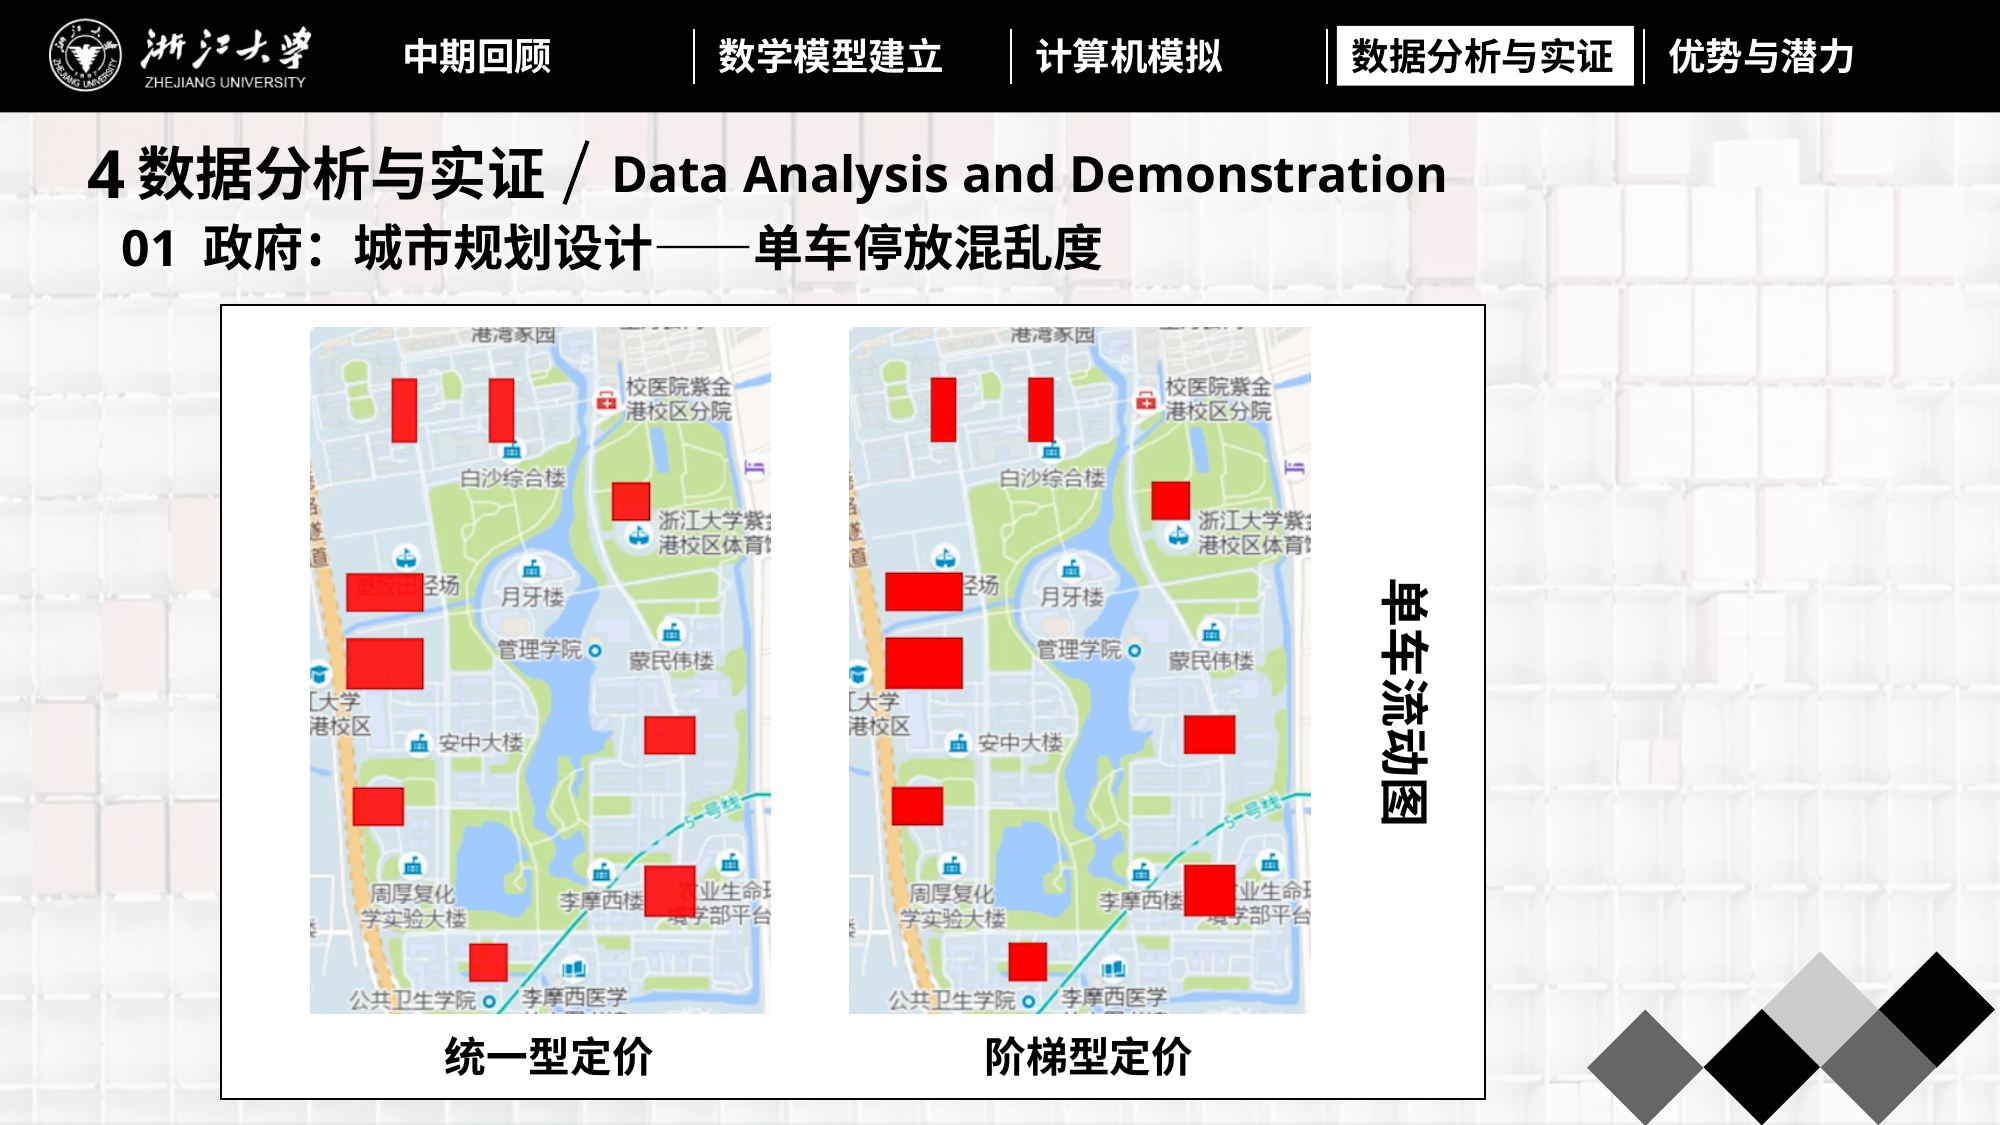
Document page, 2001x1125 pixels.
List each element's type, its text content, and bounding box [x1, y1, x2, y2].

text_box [849, 327, 1312, 1015]
text_box 统一型定价 [430, 1023, 808, 1089]
text_box 单车流动图 [1353, 562, 1444, 895]
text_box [74, 124, 1486, 221]
text_box 数学模型建立 [703, 25, 1001, 86]
text_box [220, 304, 1486, 1100]
text_box 计算机模拟 [1020, 25, 1318, 86]
text_box 01 政府：城市规划设计——单车停放混乱度 [106, 221, 1337, 284]
text_box 优势与潜力 [1653, 25, 1951, 86]
text_box 阶梯型定价 [969, 1023, 1348, 1089]
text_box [1604, 968, 1978, 1109]
text_box 中期回顾 [387, 25, 685, 86]
text_box 数据分析与实证 [1336, 25, 1634, 86]
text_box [309, 327, 772, 1015]
picture [49, 16, 323, 96]
text_box [0, 0, 2000, 113]
